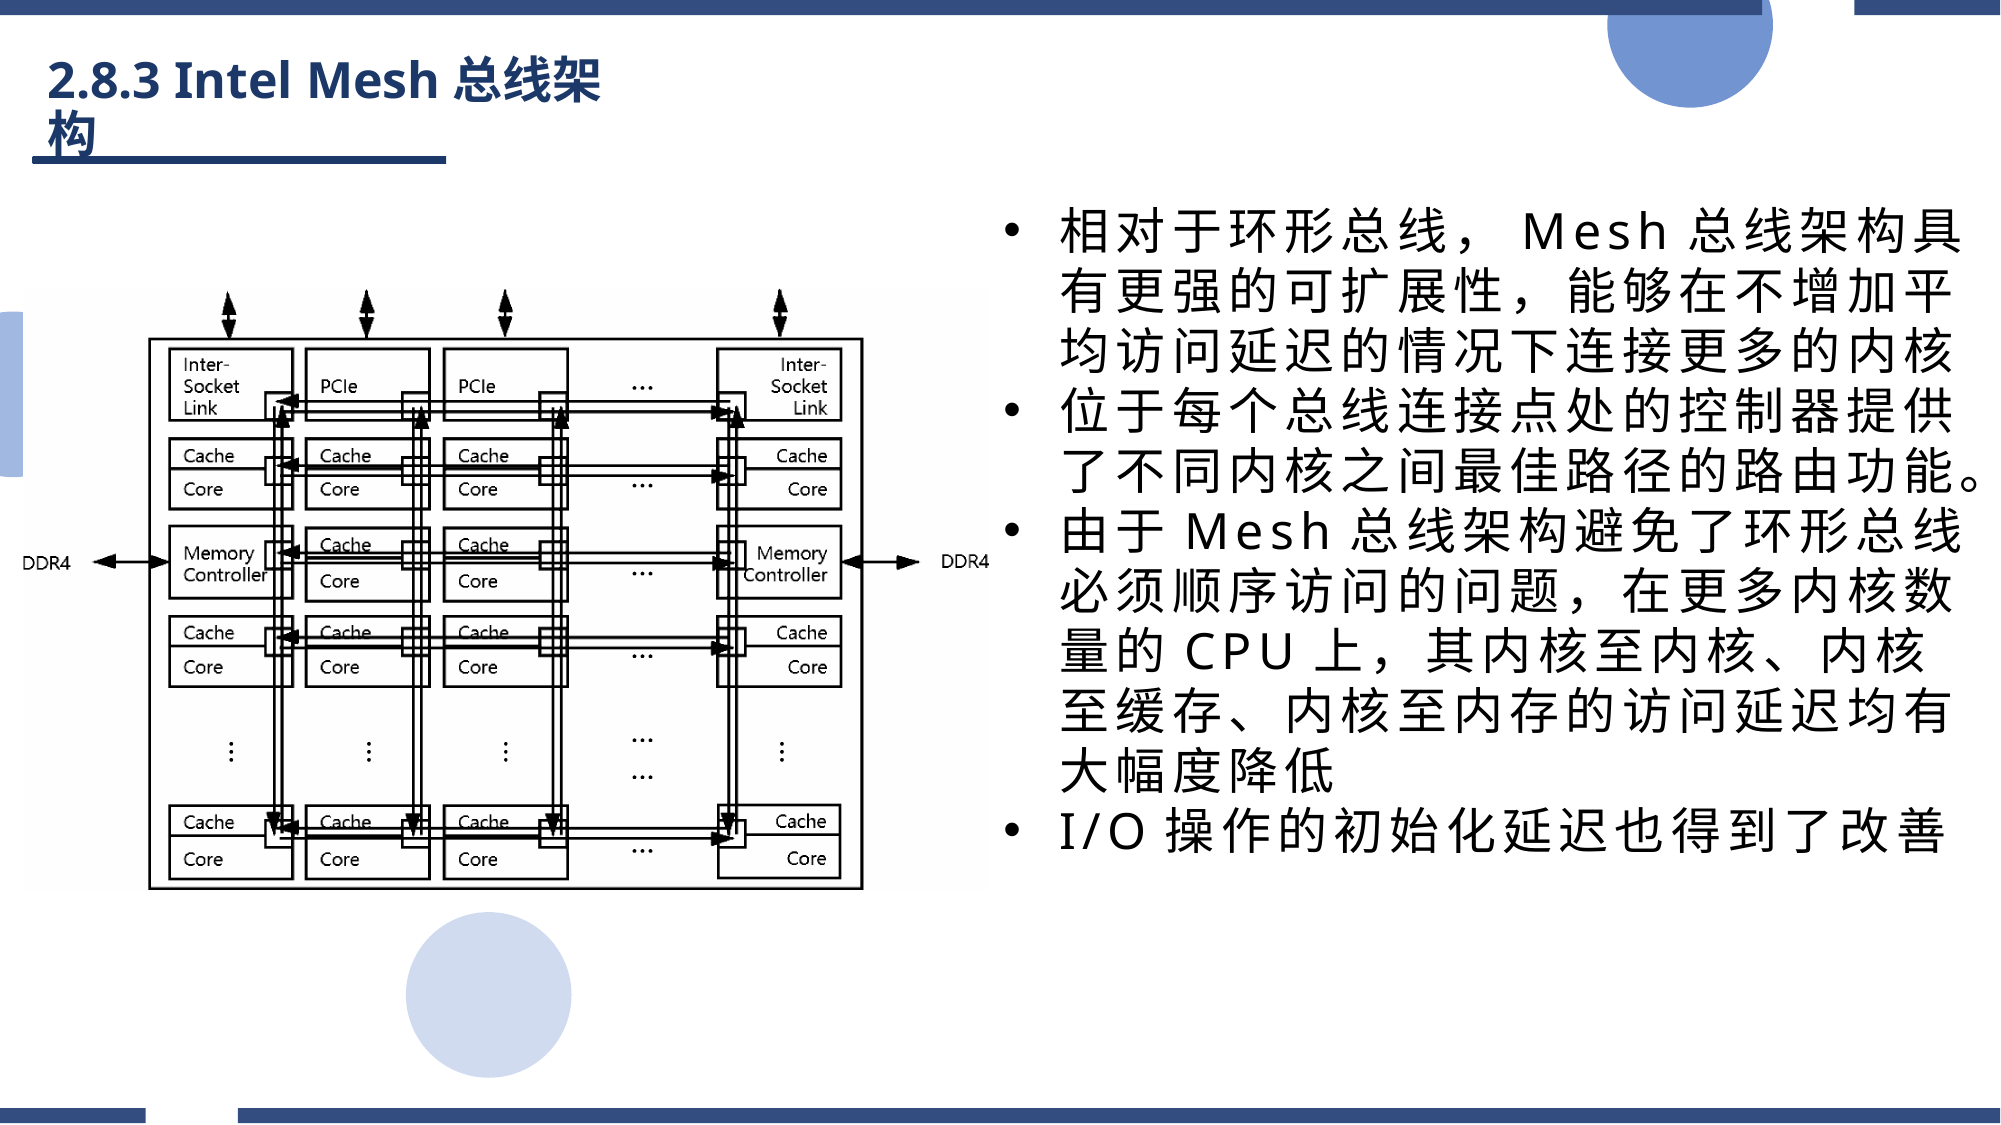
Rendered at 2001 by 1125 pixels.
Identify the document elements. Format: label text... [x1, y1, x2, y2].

picture [23, 288, 989, 890]
text_box 相对于环形总线，Mesh总线架构具有更强的可扩展性，能够在不增加平均访问延迟的情况下连接更多的内核 位于每个总线连接点处的控制器提供了不同内核之间最佳路径的路由功能。 由于Mesh总线架构避免了环形总线必须顺序访问的问题，在更多内核数量的CPU上，其内核至内核、内核至缓存、内核至内存的访问延迟均有大幅度降低 I/O操作的初始化延迟也得到了改善 [988, 191, 1989, 867]
title 2.8.3 Intel Mesh总线架构 [32, 67, 667, 152]
